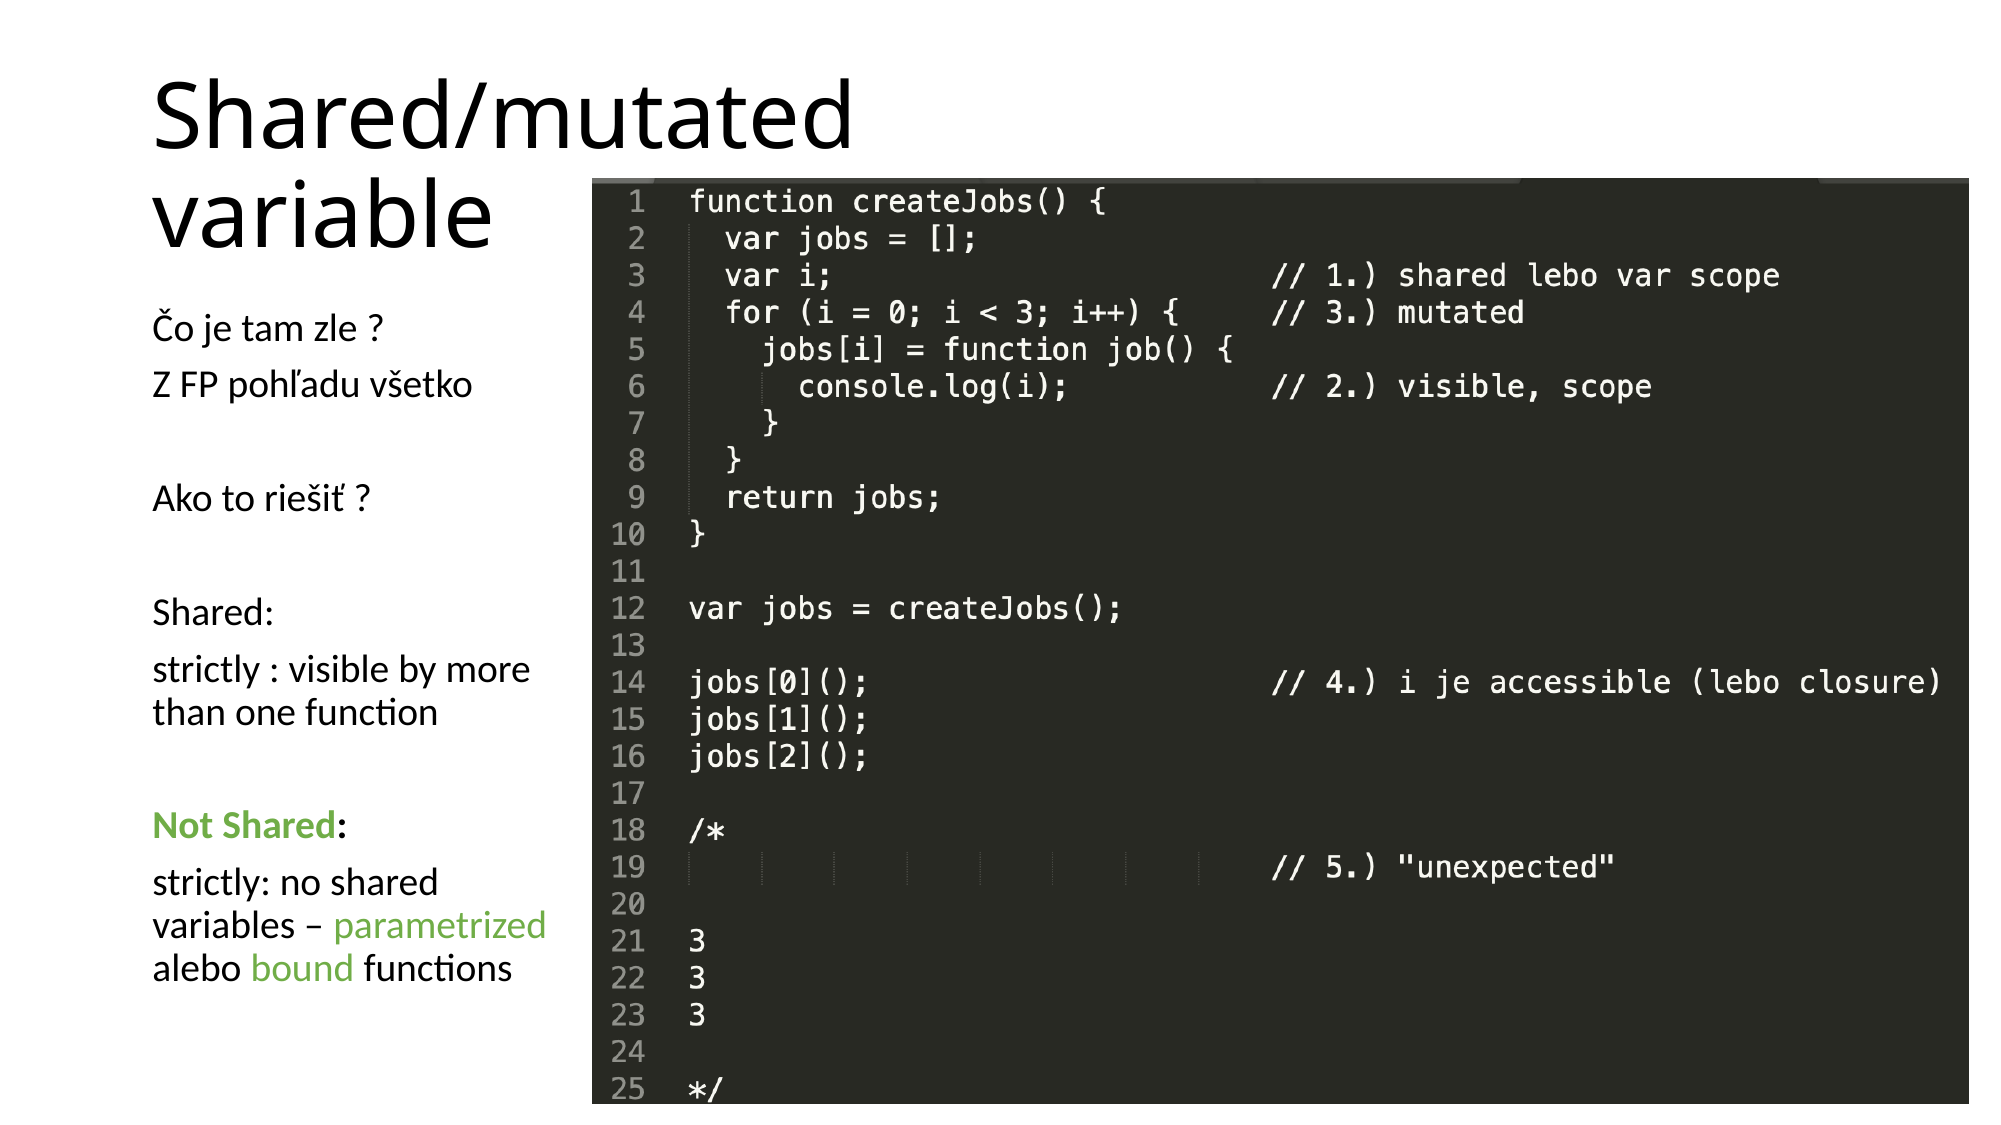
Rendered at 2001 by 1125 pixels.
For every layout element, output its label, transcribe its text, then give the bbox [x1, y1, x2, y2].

picture [592, 178, 1969, 1104]
title Shared/mutated variable [137, 59, 1863, 278]
list Čo je tam zle ? Z FP pohľadu všetko Ako to riešiť ? Shared: strictly : visible by more than one function Not Shared: strictly: no shared variables – parametrized alebo bound functions [137, 299, 577, 1014]
